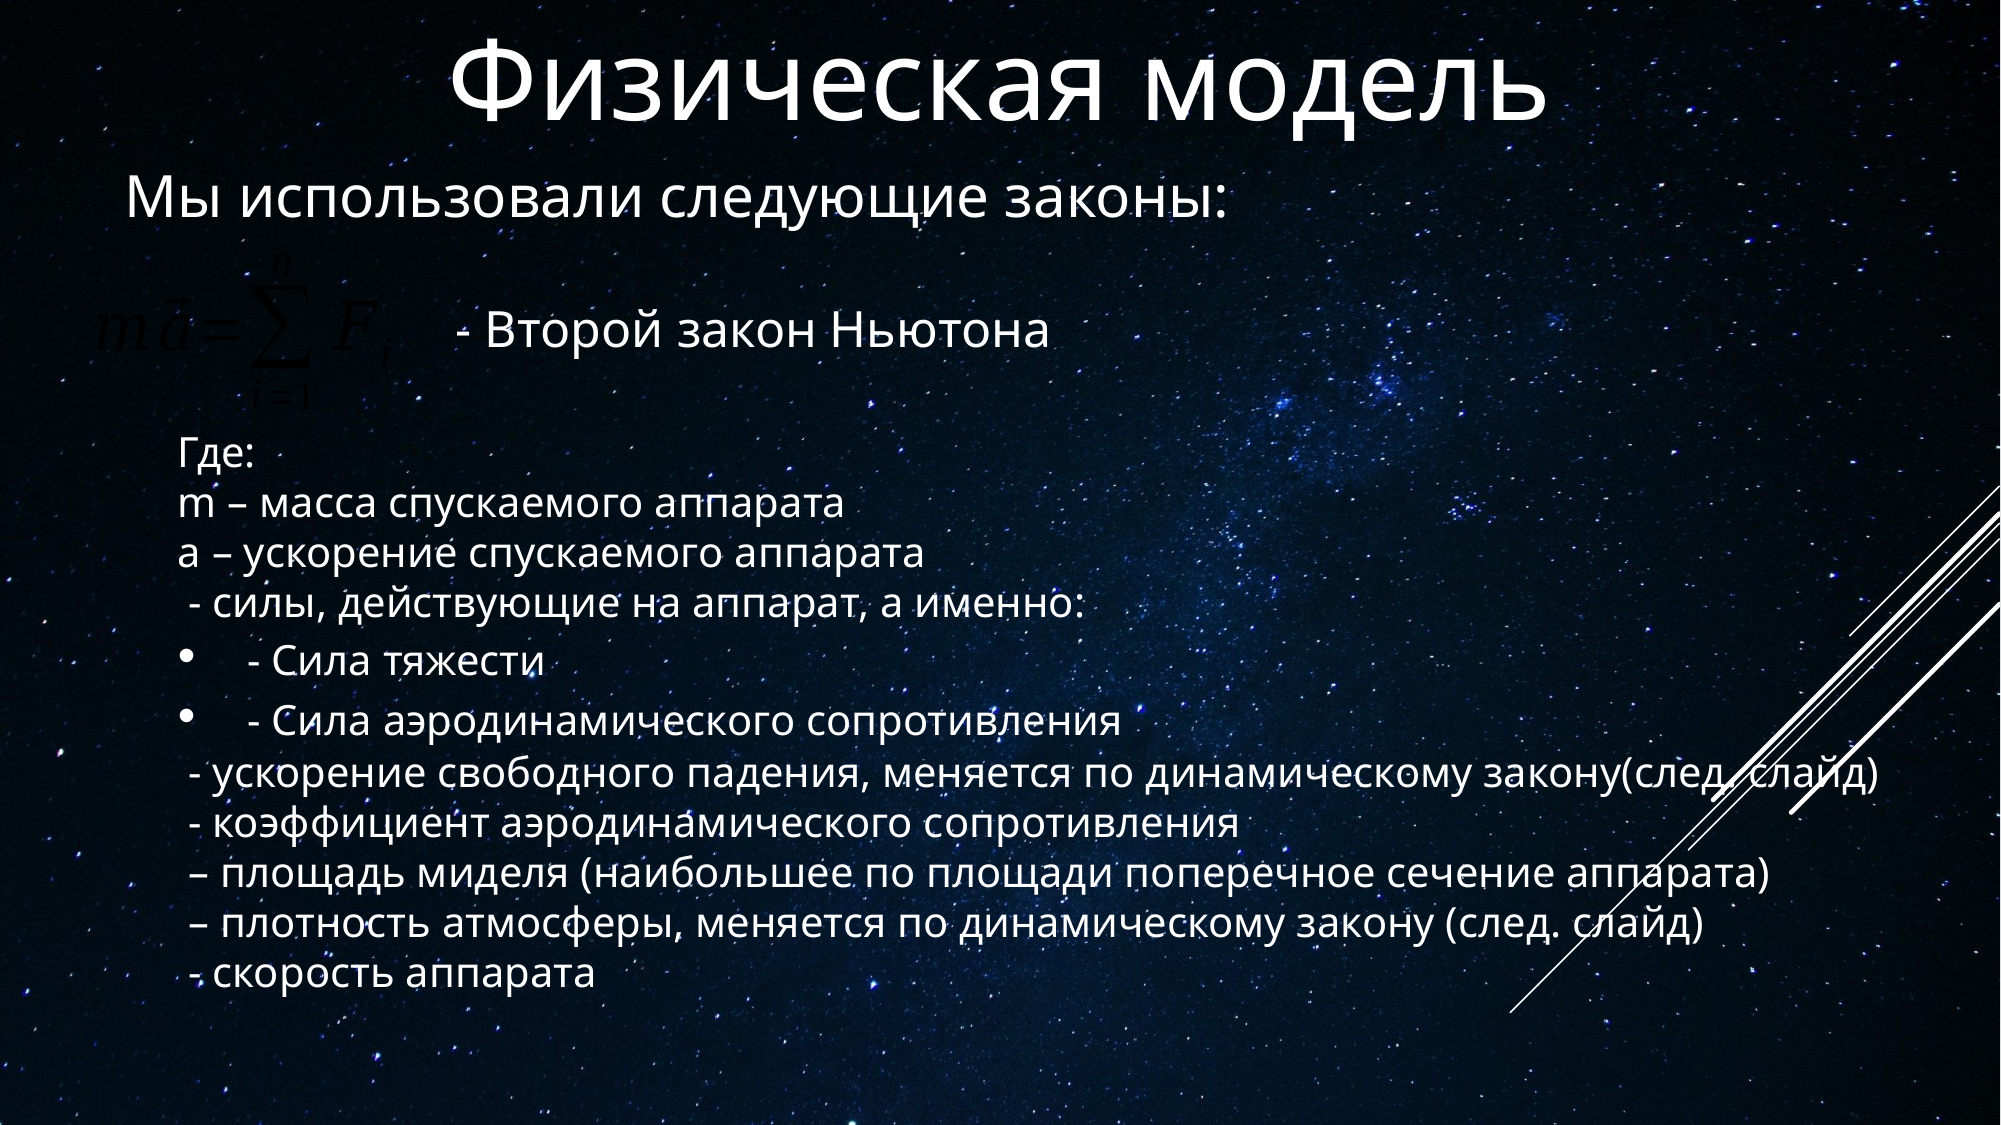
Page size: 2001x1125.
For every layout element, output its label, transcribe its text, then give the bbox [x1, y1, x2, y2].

picture [1708, 768, 1718, 784]
text_box - Второй закон Ньютона [440, 289, 1067, 365]
picture [1647, 876, 1657, 884]
picture [0, 0, 2001, 1125]
text_box Физическая модель [432, 0, 1567, 150]
text_box Мы использовали следующие законы: [109, 151, 1244, 237]
